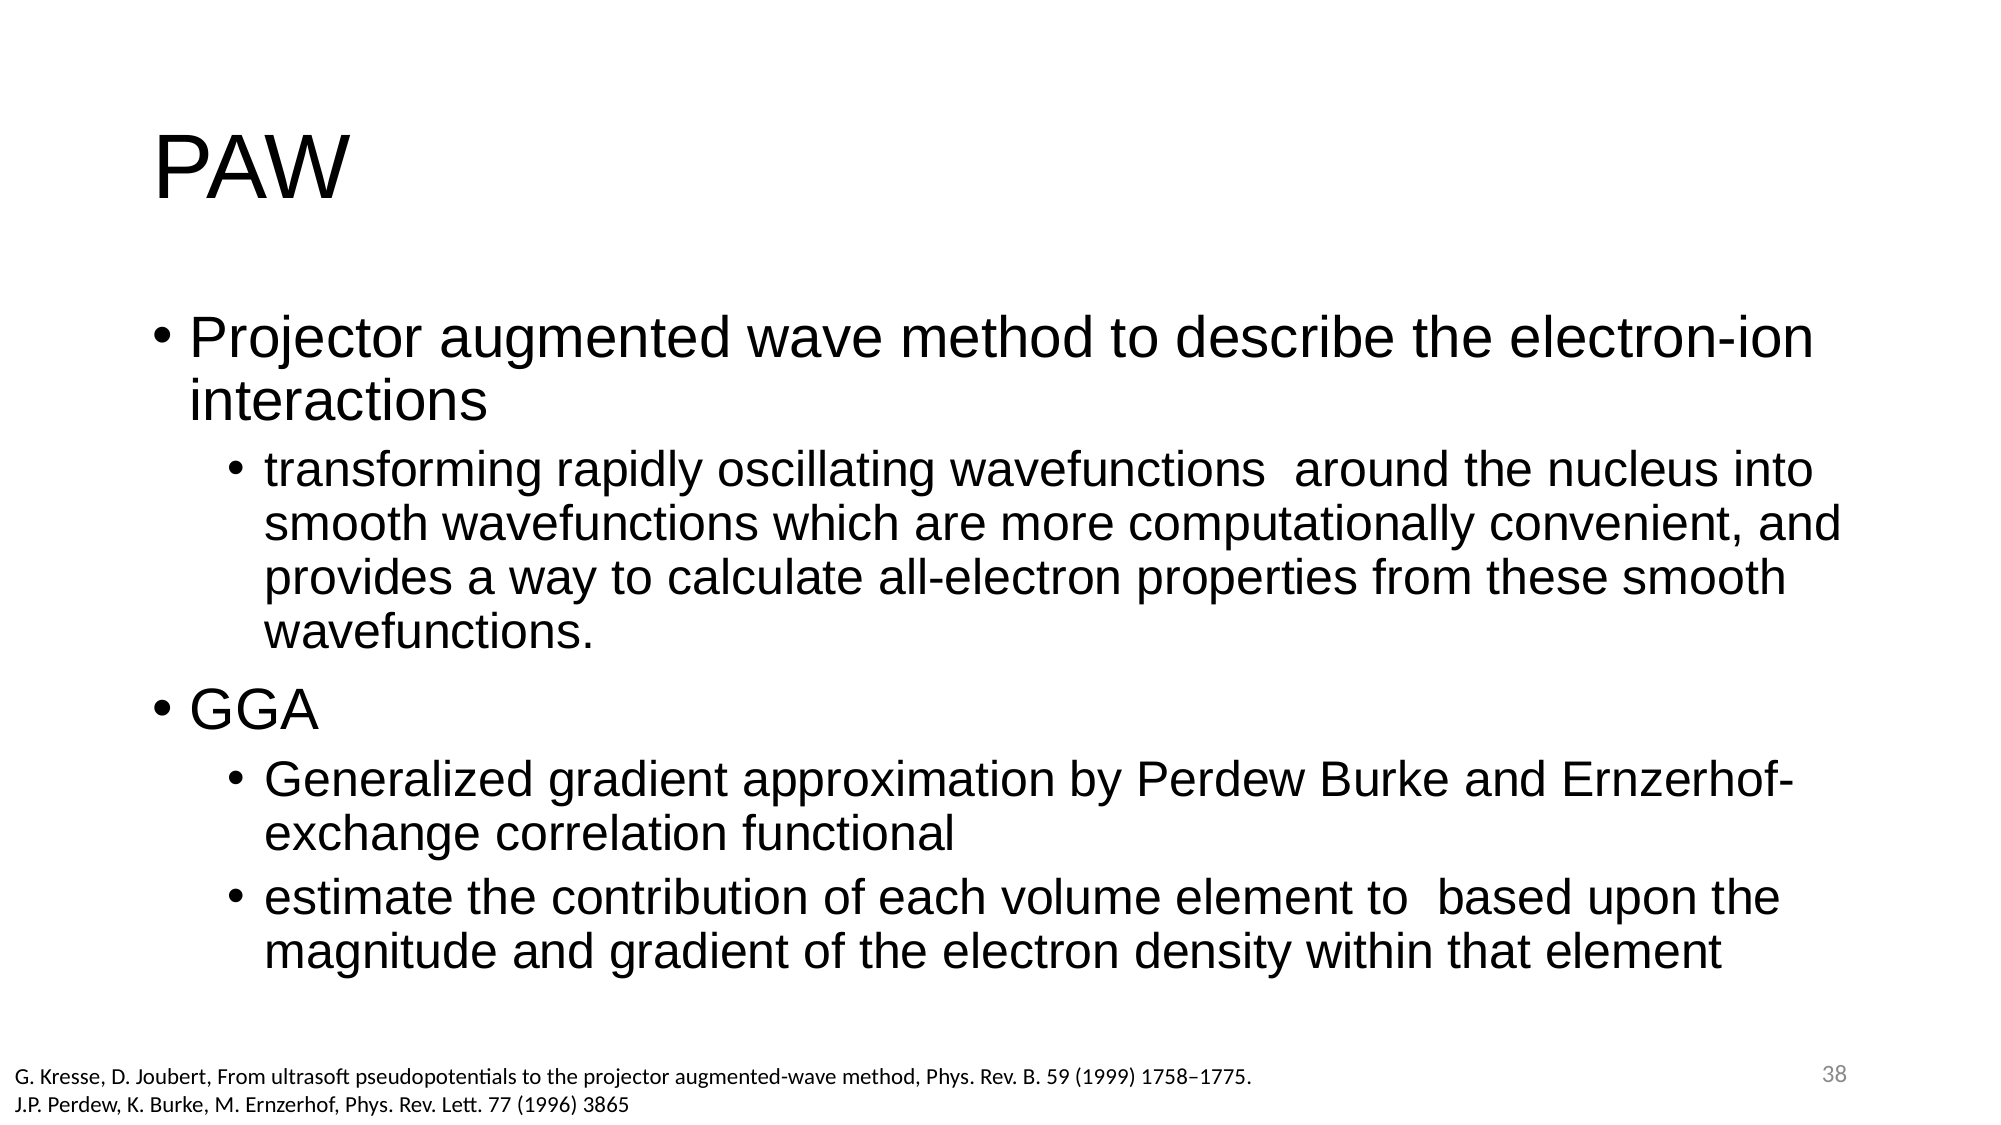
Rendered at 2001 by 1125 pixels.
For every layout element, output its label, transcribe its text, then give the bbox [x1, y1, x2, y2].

slide_number 38 [1412, 1042, 1863, 1103]
text_box G. Kresse, D. Joubert, From ultrasoft pseudopotentials to the projector augmented-wave method, Phys. Rev. B. 59 (1999) 1758–1775. J.P. Perdew, K. Burke, M. Ernzerhof, Phys. Rev. Lett. 77 (1996) 3865 [0, 1054, 1782, 1124]
title PAW [137, 59, 1863, 278]
